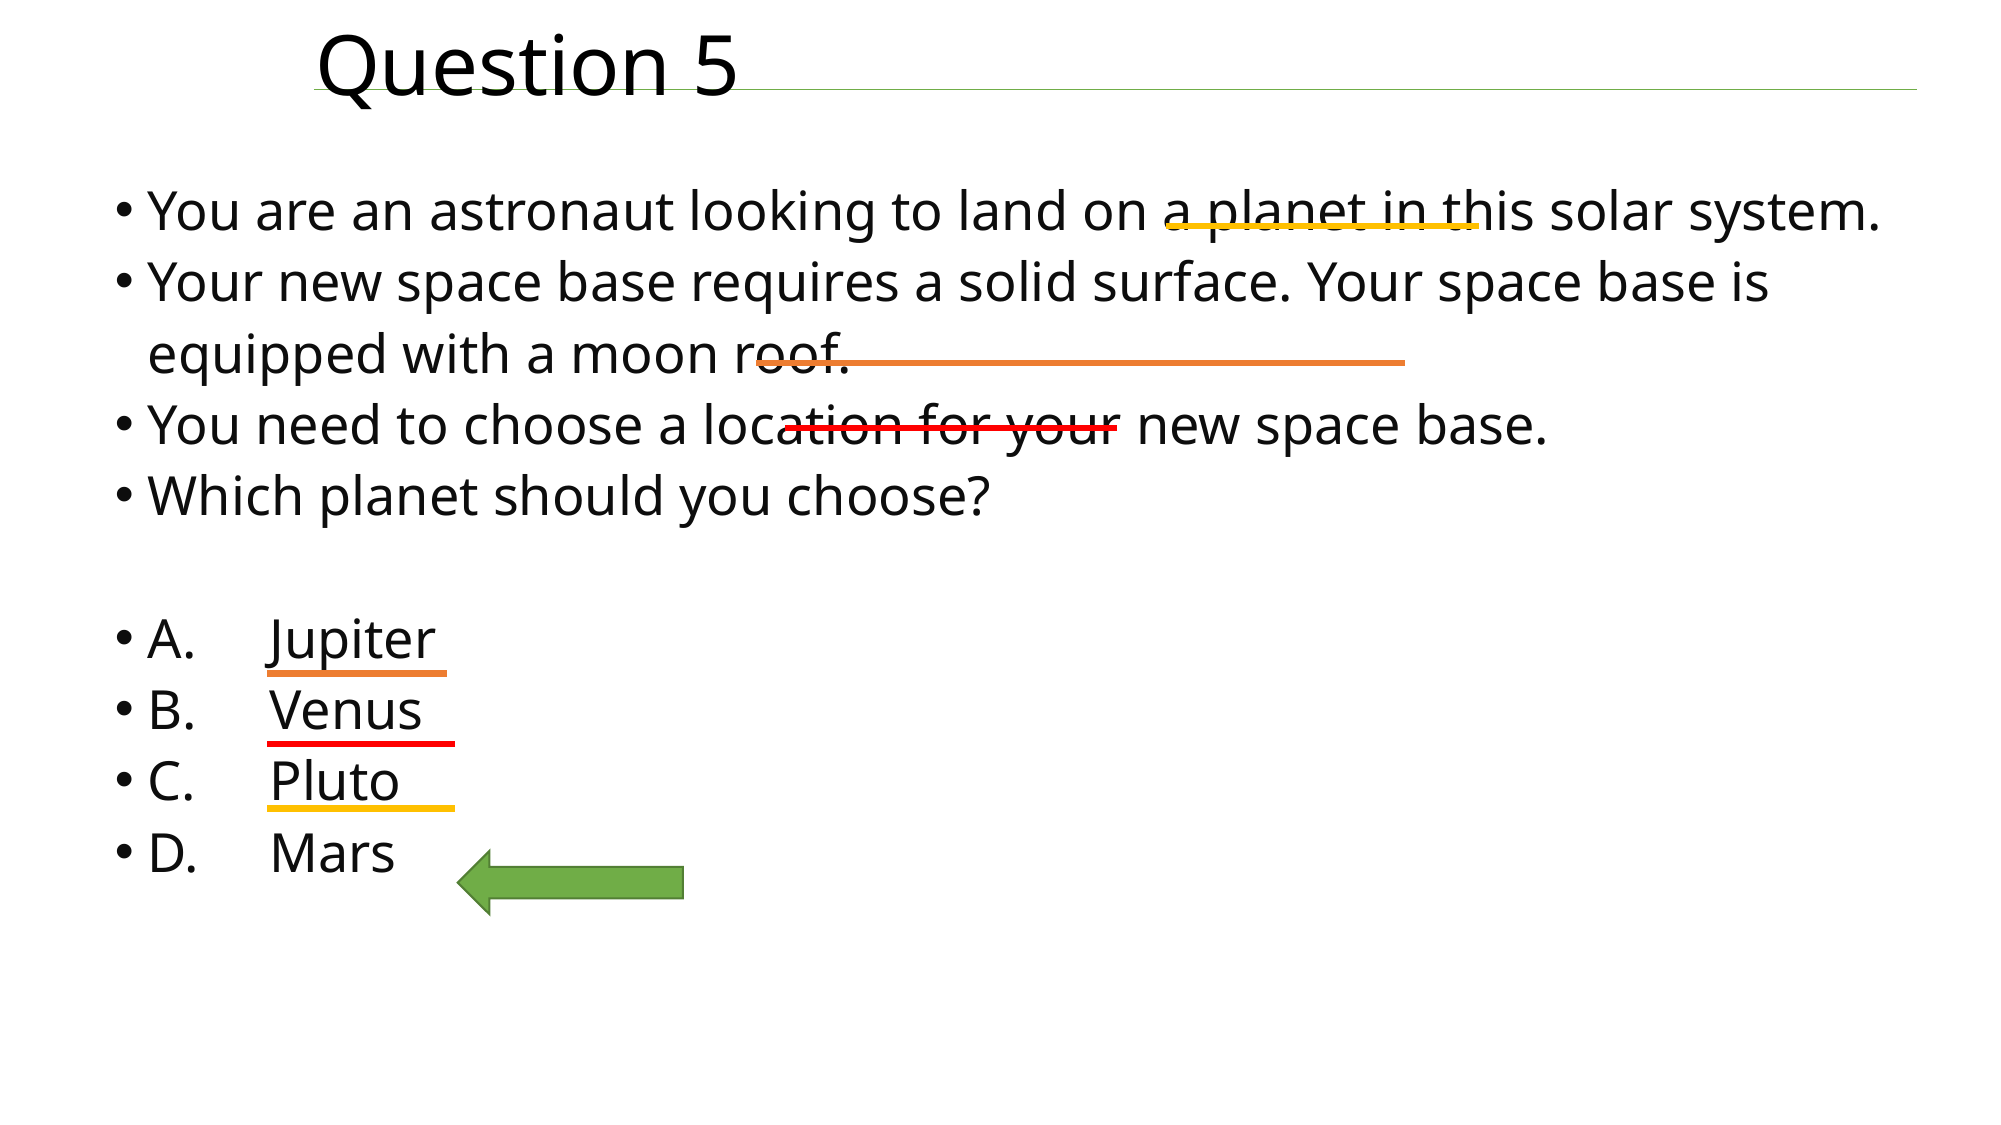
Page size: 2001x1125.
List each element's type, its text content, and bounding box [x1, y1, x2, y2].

title Question 5 [300, 0, 1917, 125]
text_box [456, 848, 684, 917]
list You are an astronaut looking to land on a planet in this solar system. Your new space base requires a solid surface. Your space base is equipped with a moon roof. You need to choose a location for your new space base. Which planet should you choose? A. Jupiter B. Venus C. Pluto D. Mars [99, 162, 1900, 963]
